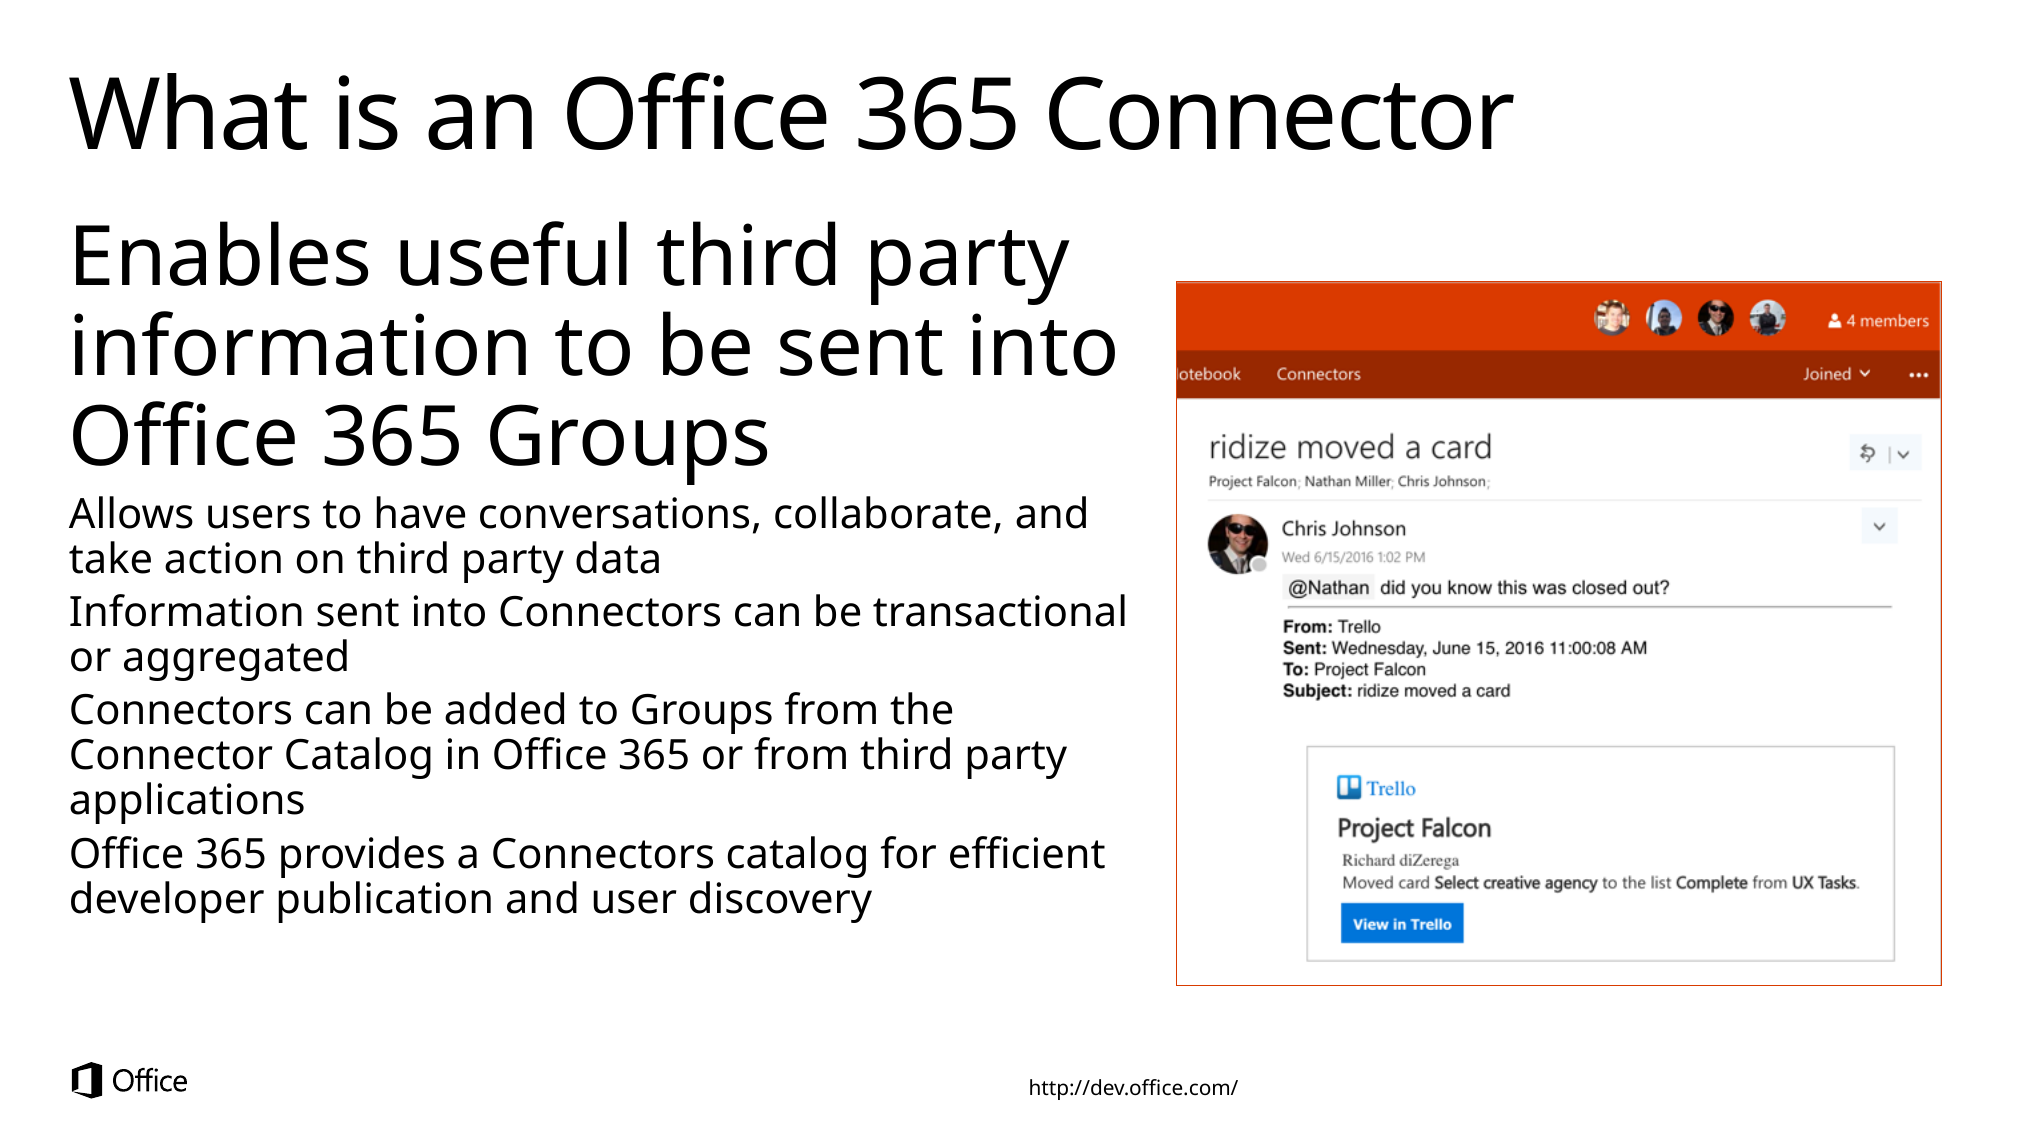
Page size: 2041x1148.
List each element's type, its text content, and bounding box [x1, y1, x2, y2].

picture [1176, 280, 1942, 986]
title What is an Office 365 Connector [45, 48, 1996, 199]
list Enables useful third party information to be sent into Office 365 Groups Allows users to have conversations, collaborate, and take action on third party data Information sent into Connectors can be transactional or aggregated Connectors can be added to Groups from the Connector Catalog in Office 365 or from third party applications Office 365 provides a Connectors catalog for efficient developer publication and user discovery [45, 198, 1177, 906]
